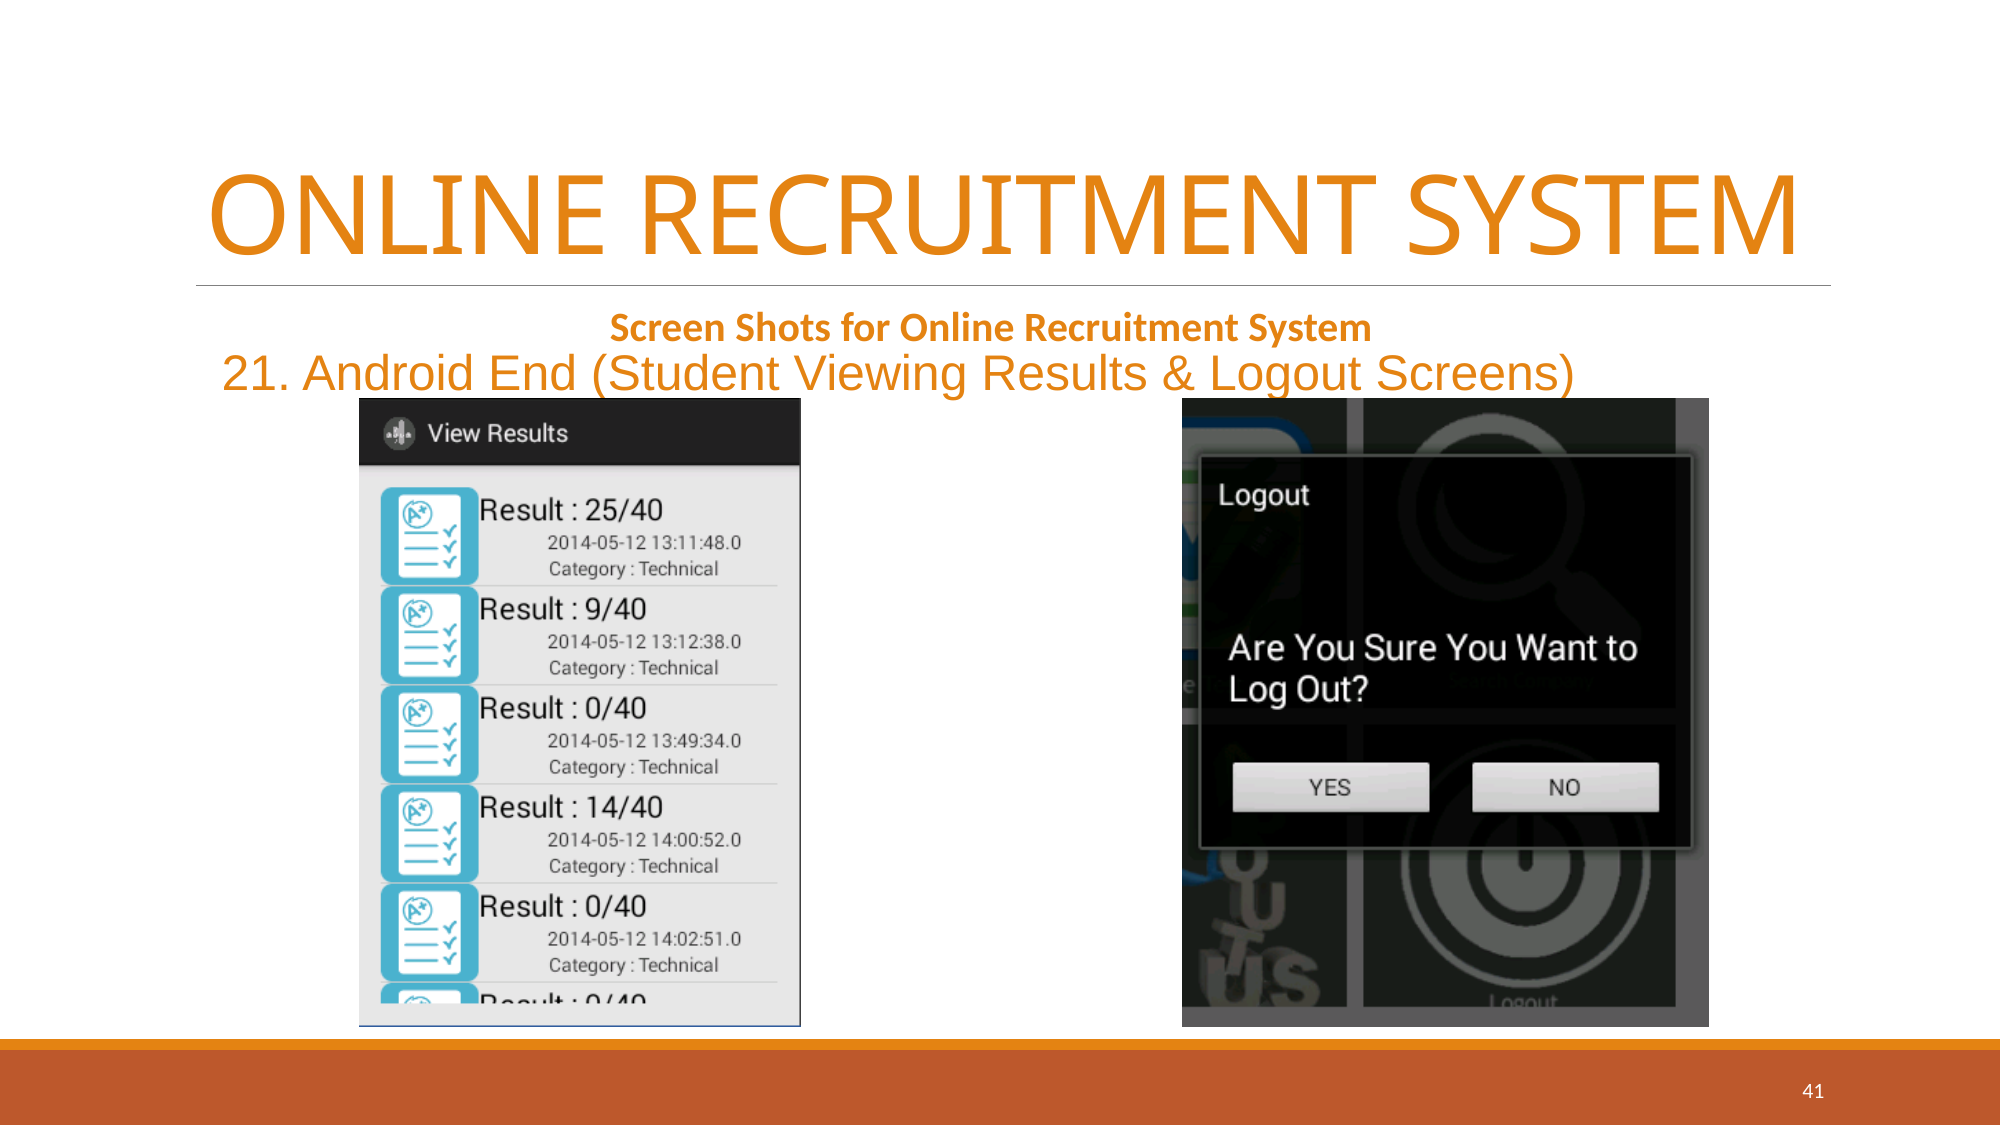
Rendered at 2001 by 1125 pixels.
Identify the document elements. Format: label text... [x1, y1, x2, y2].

text_box Screen Shots for Online Recruitment System [251, 292, 1732, 358]
picture [358, 398, 801, 1028]
slide_number 41 [1624, 1059, 1840, 1120]
picture [1182, 398, 1709, 1028]
text_box 21. Android End (Student Viewing Results & Logout Screens) [206, 333, 1592, 409]
title ONLINE RECRUITMENT SYSTEM [180, 47, 1830, 285]
